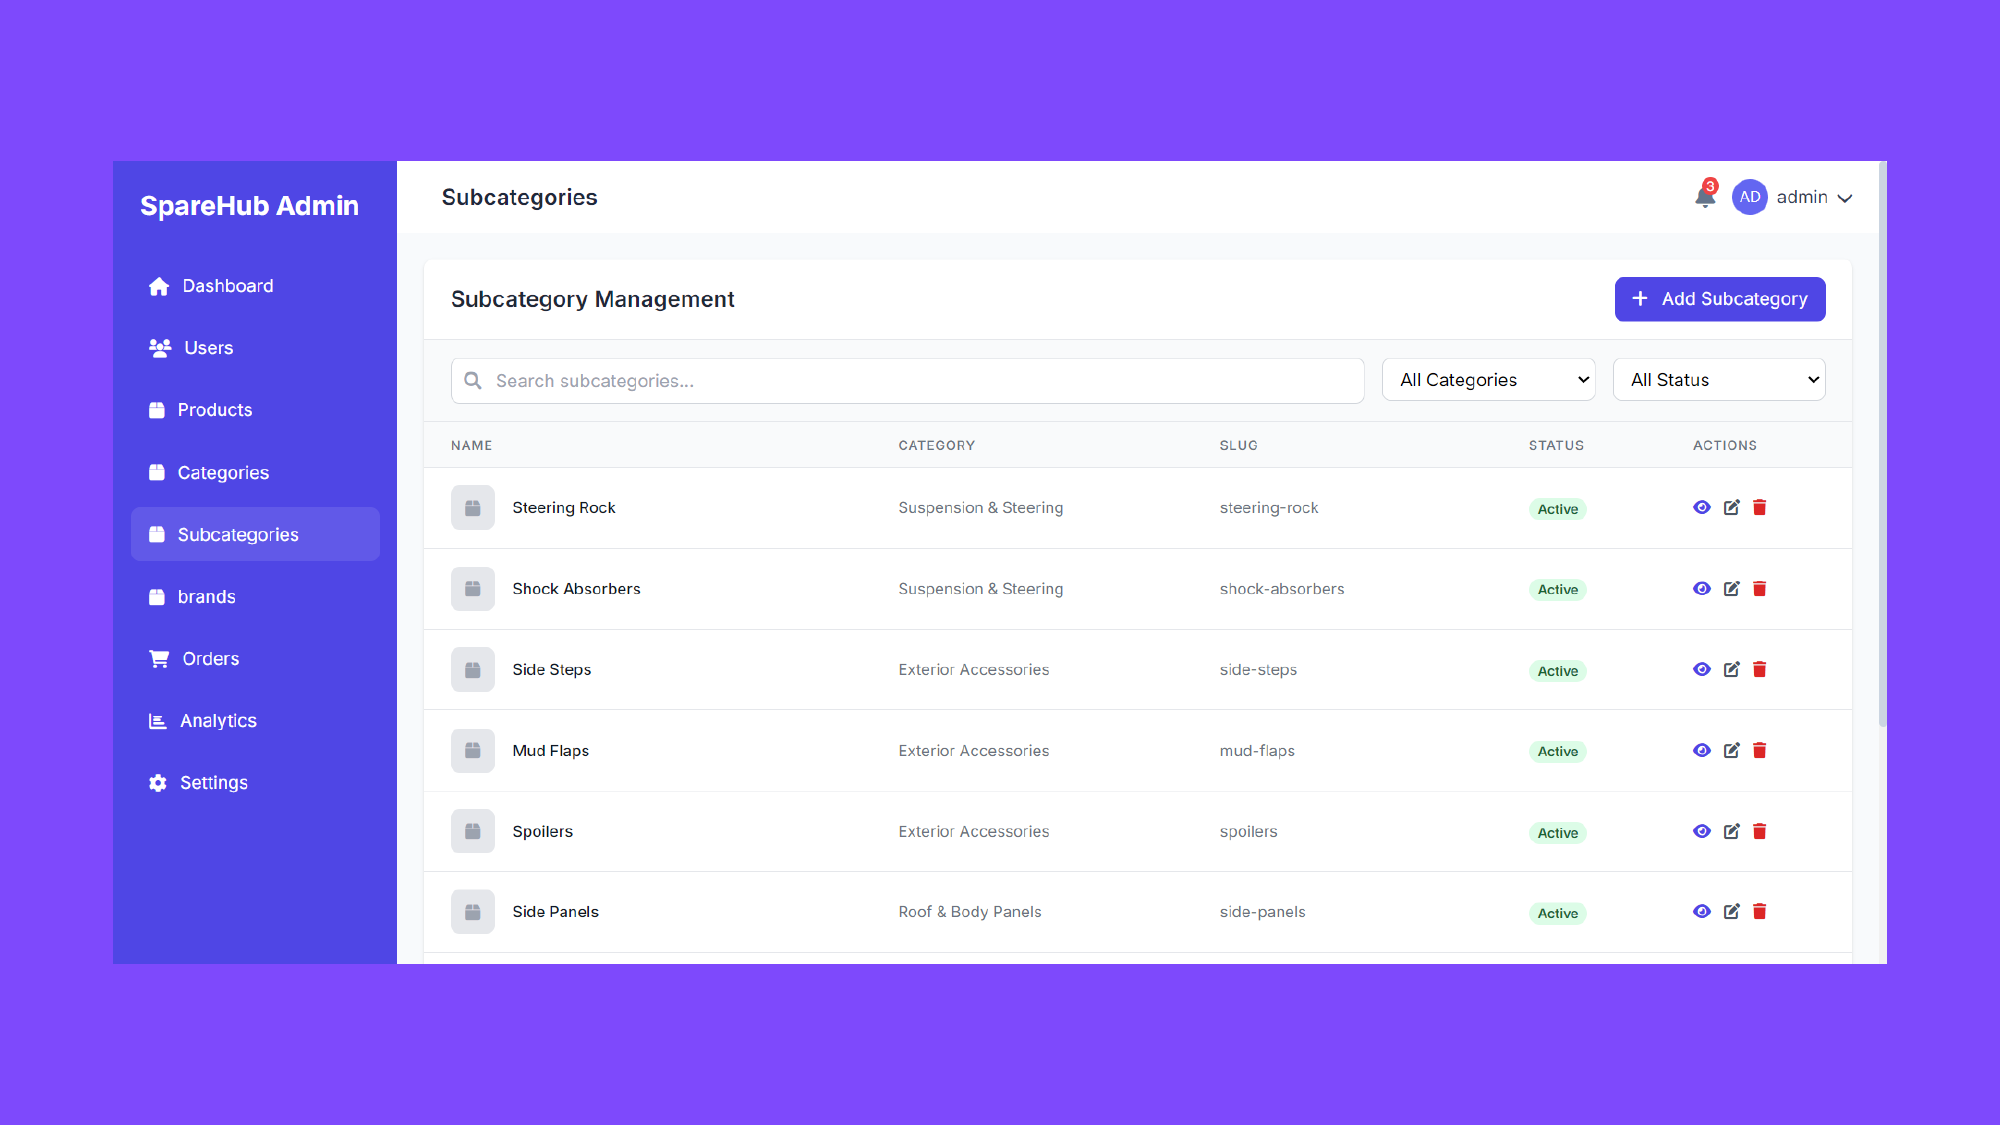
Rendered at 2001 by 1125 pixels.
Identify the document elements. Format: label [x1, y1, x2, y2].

picture [112, 161, 1887, 964]
